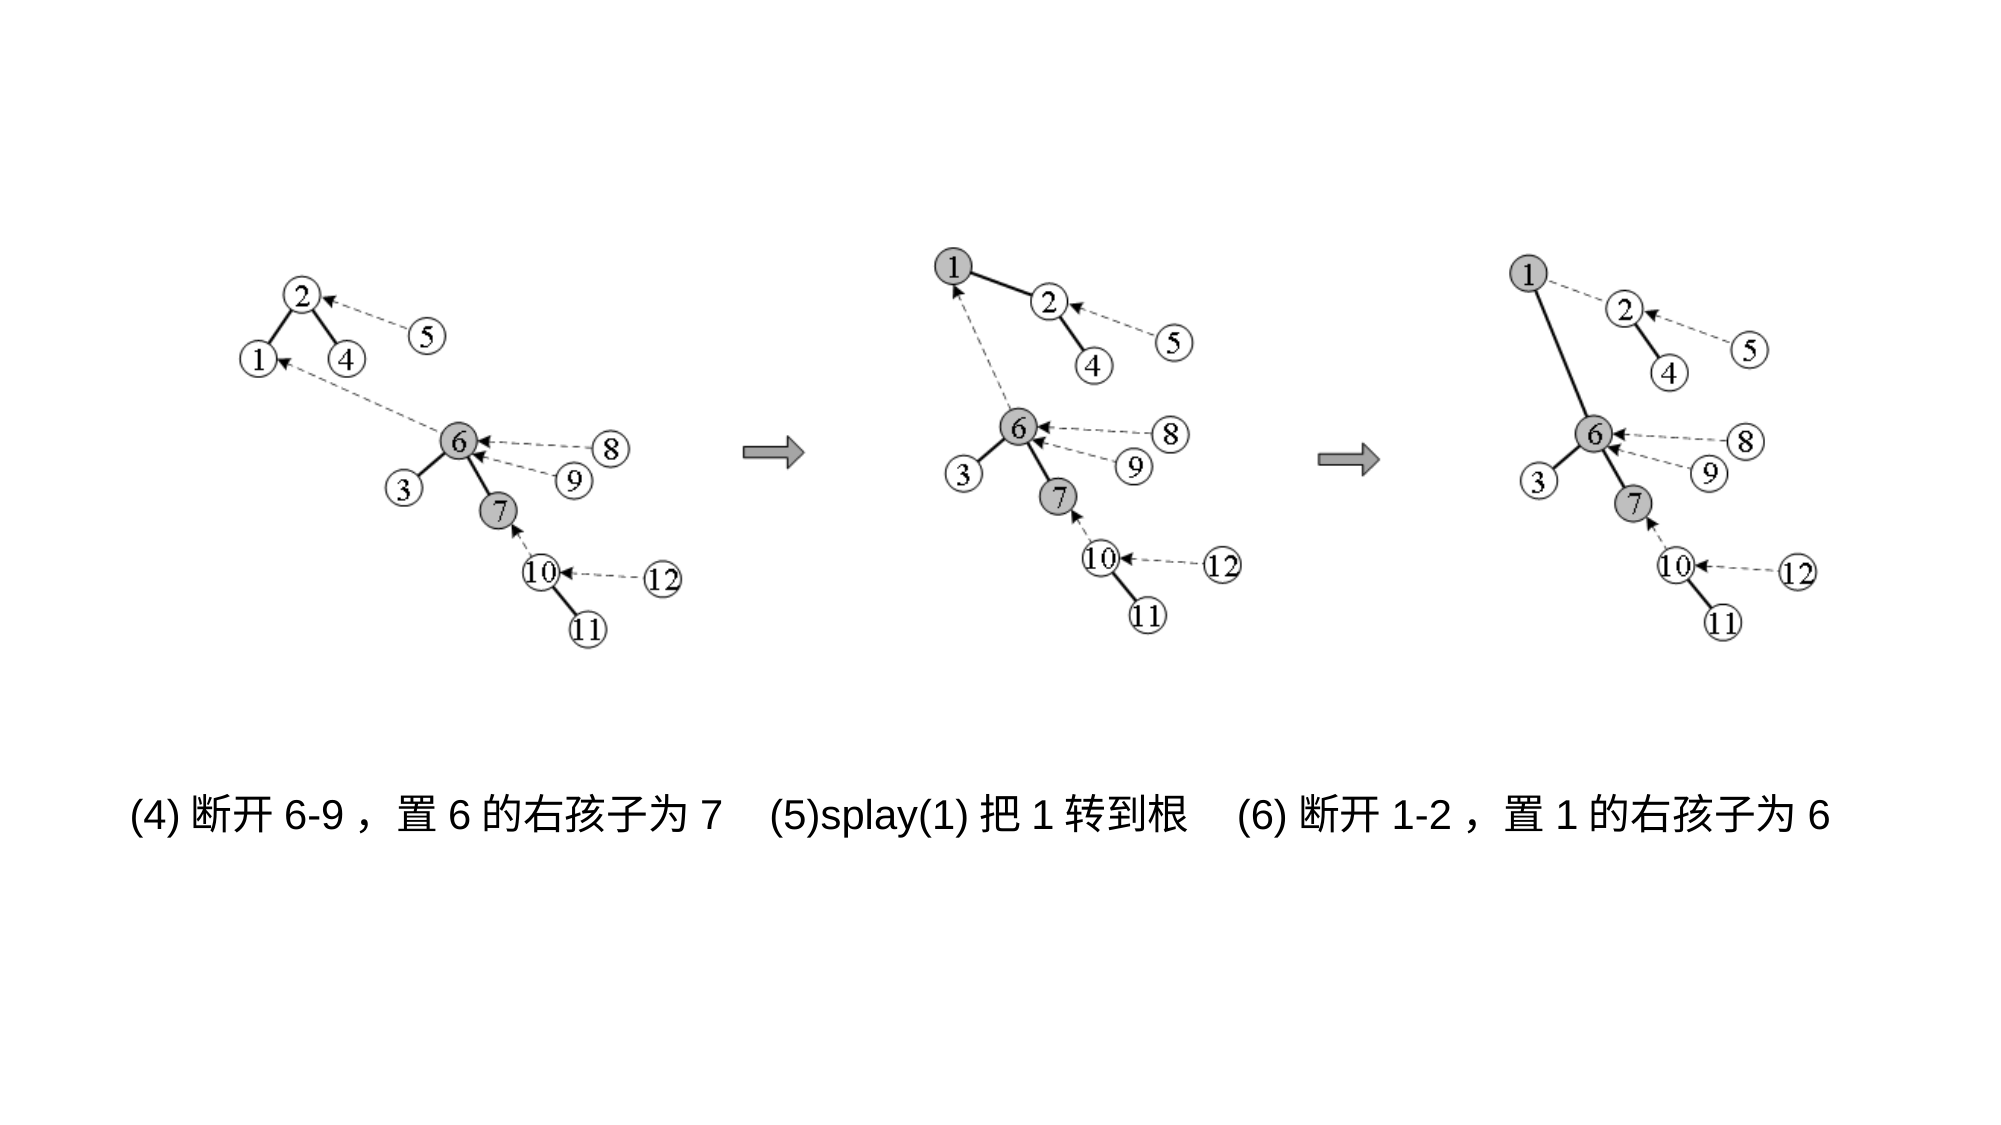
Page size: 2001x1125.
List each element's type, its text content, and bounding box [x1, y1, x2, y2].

text_box (4)断开6-9，置6的右孩子为7 (5)splay(1)把1转到根 (6)断开1-2，置1的右孩子为6 [114, 780, 1846, 846]
picture [220, 243, 1838, 657]
